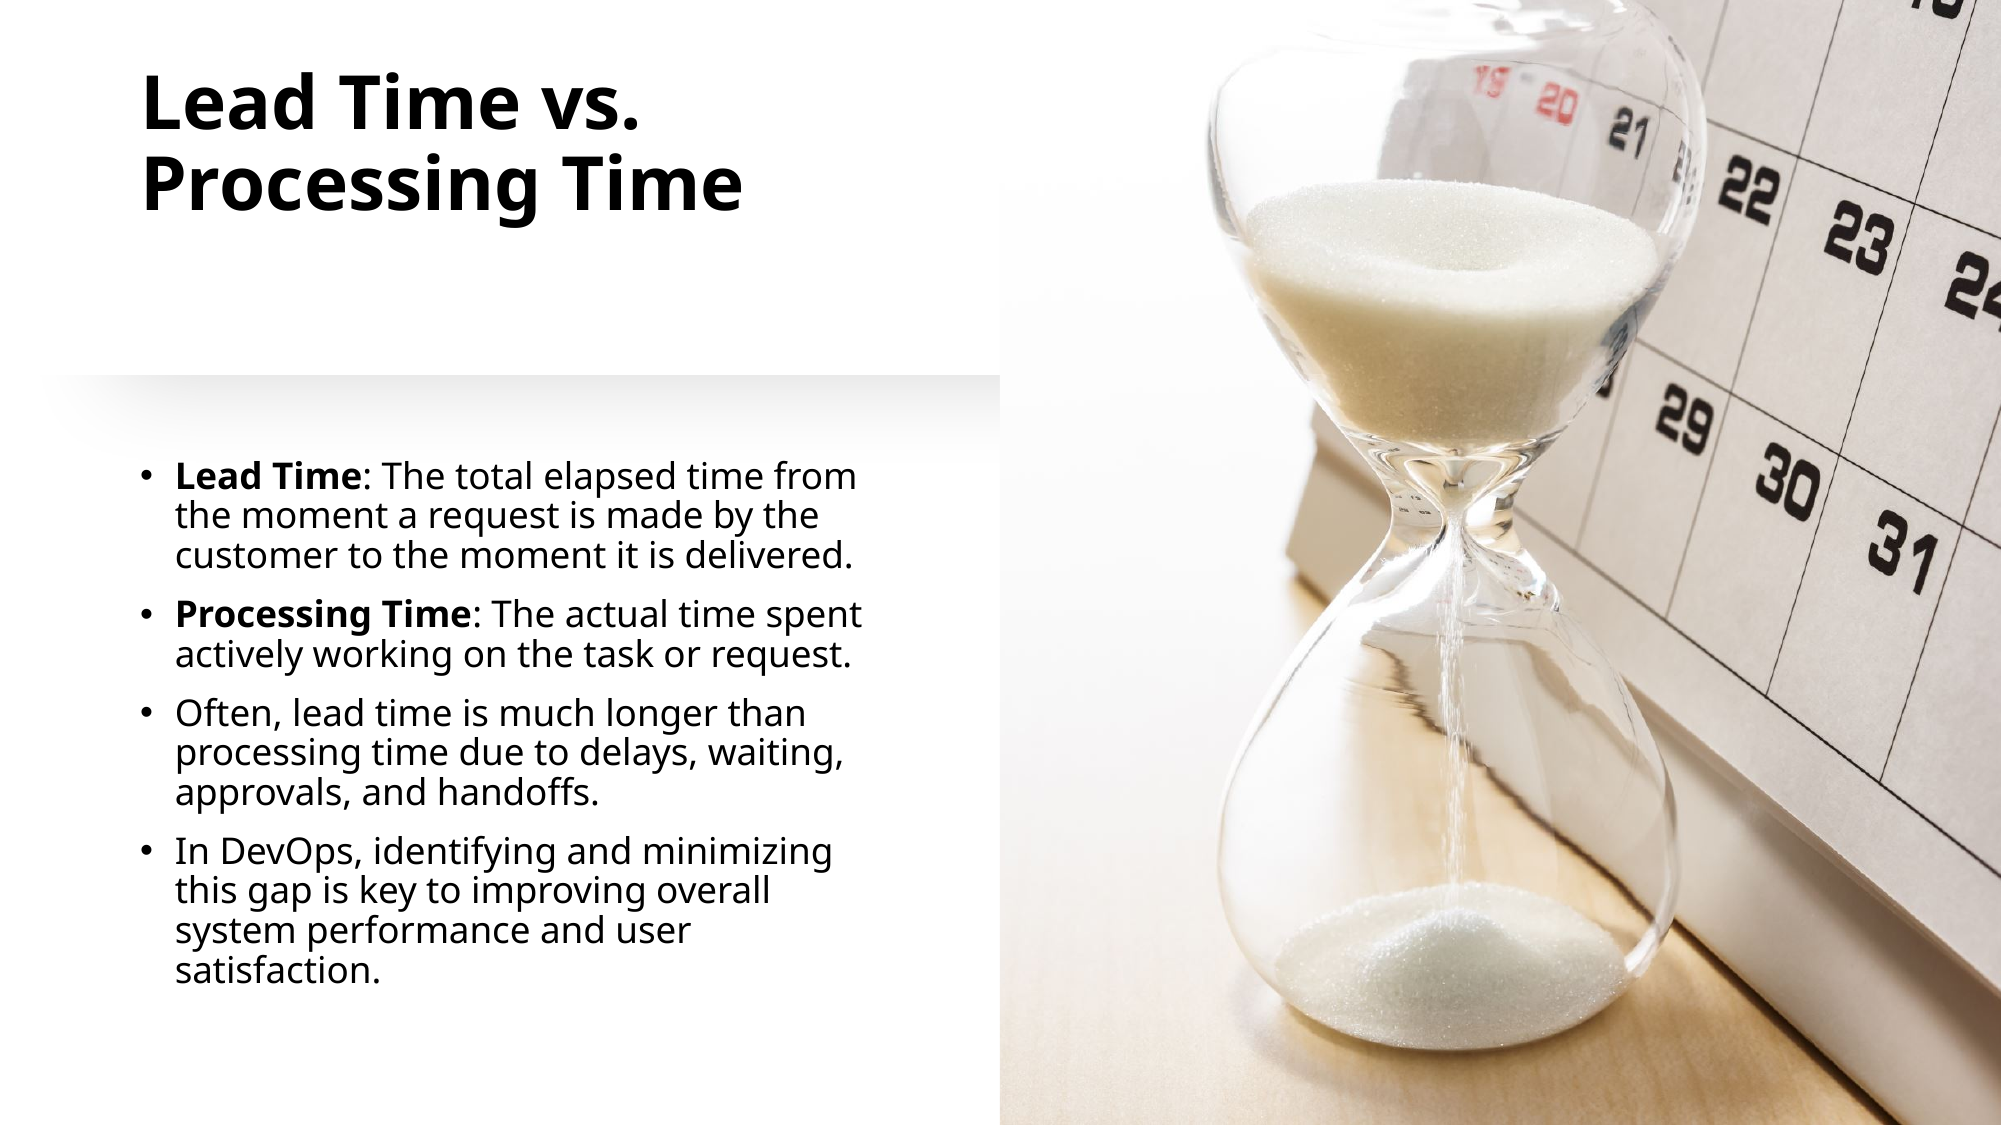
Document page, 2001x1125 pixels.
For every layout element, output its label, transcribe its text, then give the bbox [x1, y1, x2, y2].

text_box [0, 376, 999, 1125]
picture [999, 0, 2001, 1125]
list Lead Time: The total elapsed time from the moment a request is made by the customer to the moment it is delivered. Processing Time: The actual time spent actively working on the task or request. Often, lead time is much longer than processing time due to delays, waiting, approvals, and handoffs. In DevOps, identifying and minimizing this gap is key to improving overall system performance and user satisfaction. [124, 450, 888, 1043]
text_box [0, 0, 999, 376]
title Lead Time vs. Processing Time [124, 57, 888, 324]
